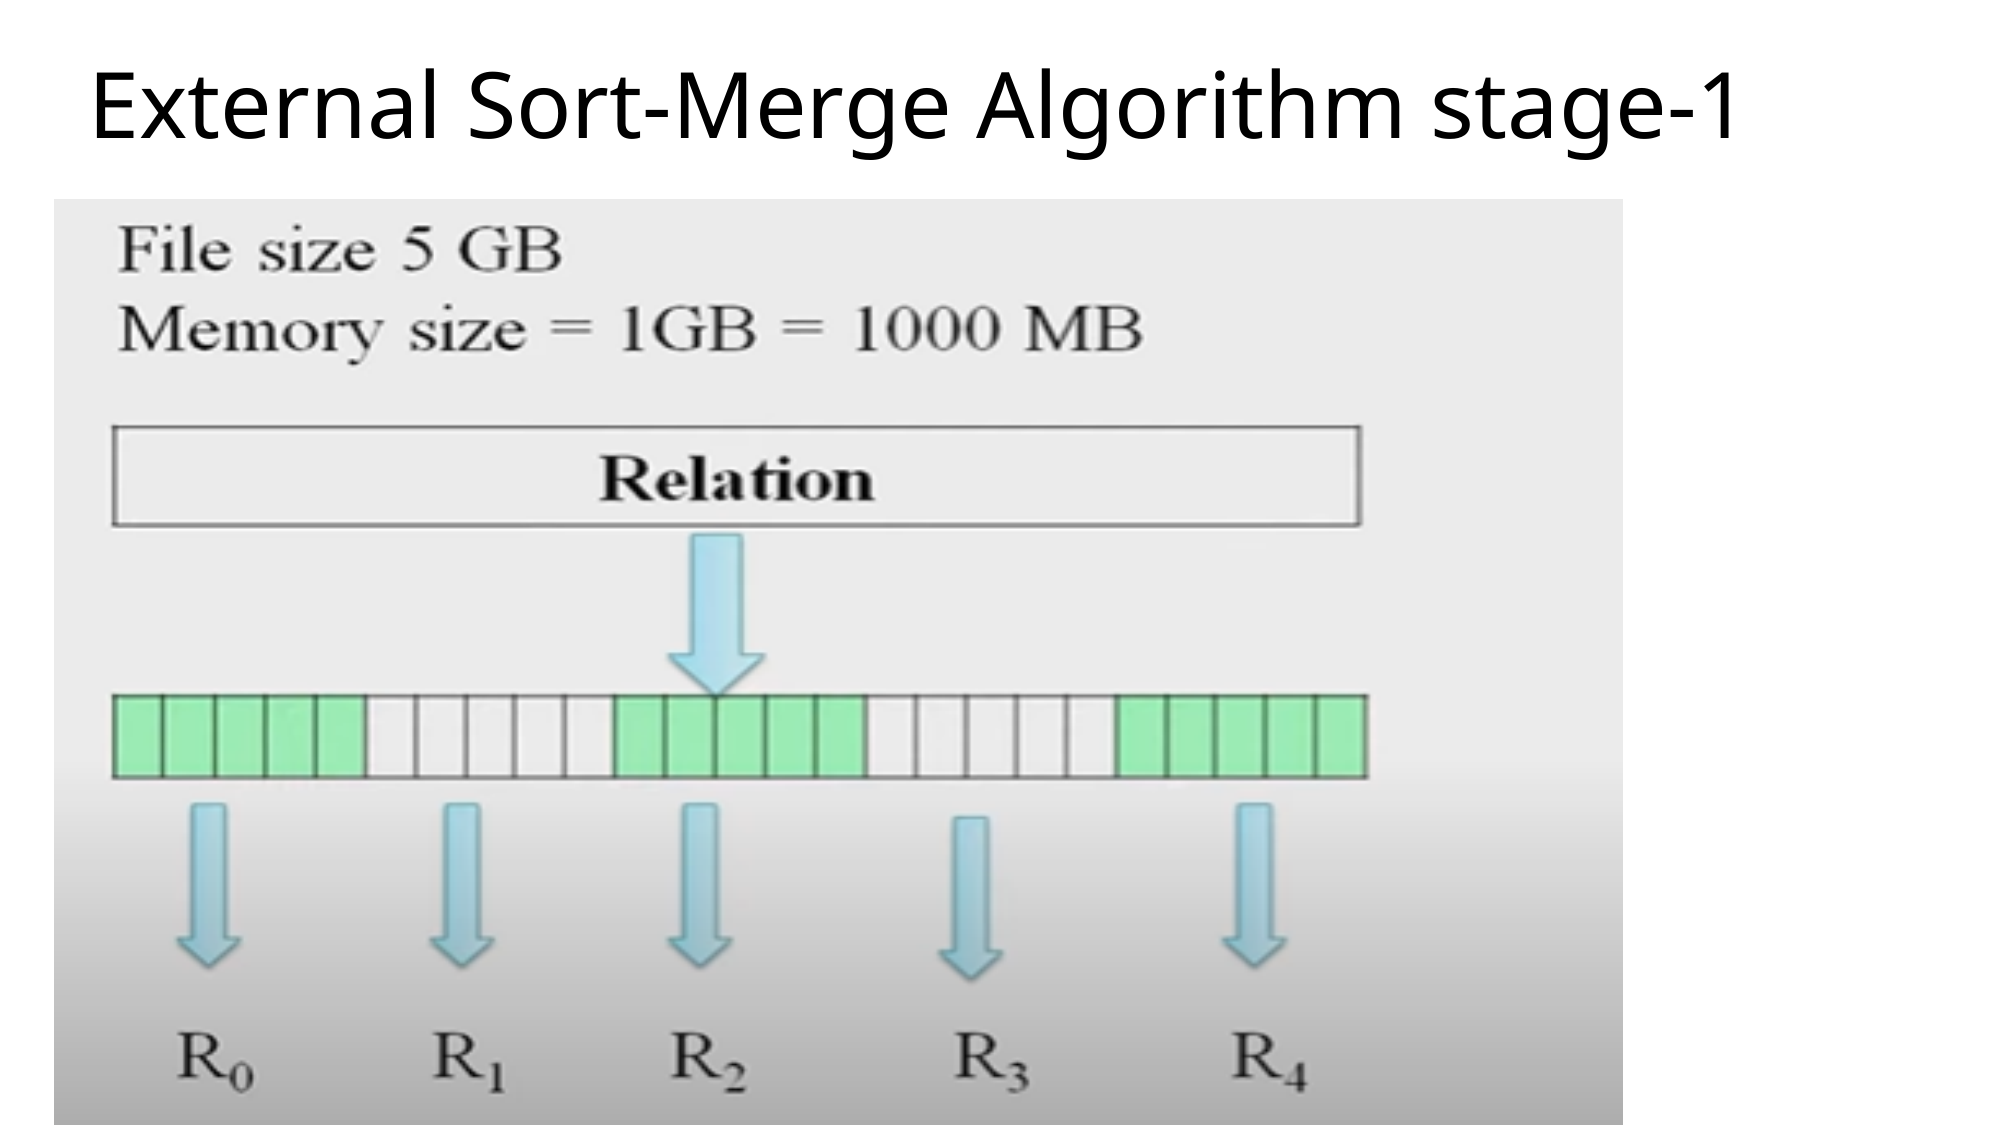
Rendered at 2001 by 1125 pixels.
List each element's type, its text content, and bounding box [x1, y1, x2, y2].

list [53, 198, 1624, 1125]
title External Sort-Merge Algorithm stage-1 [73, 0, 1799, 218]
